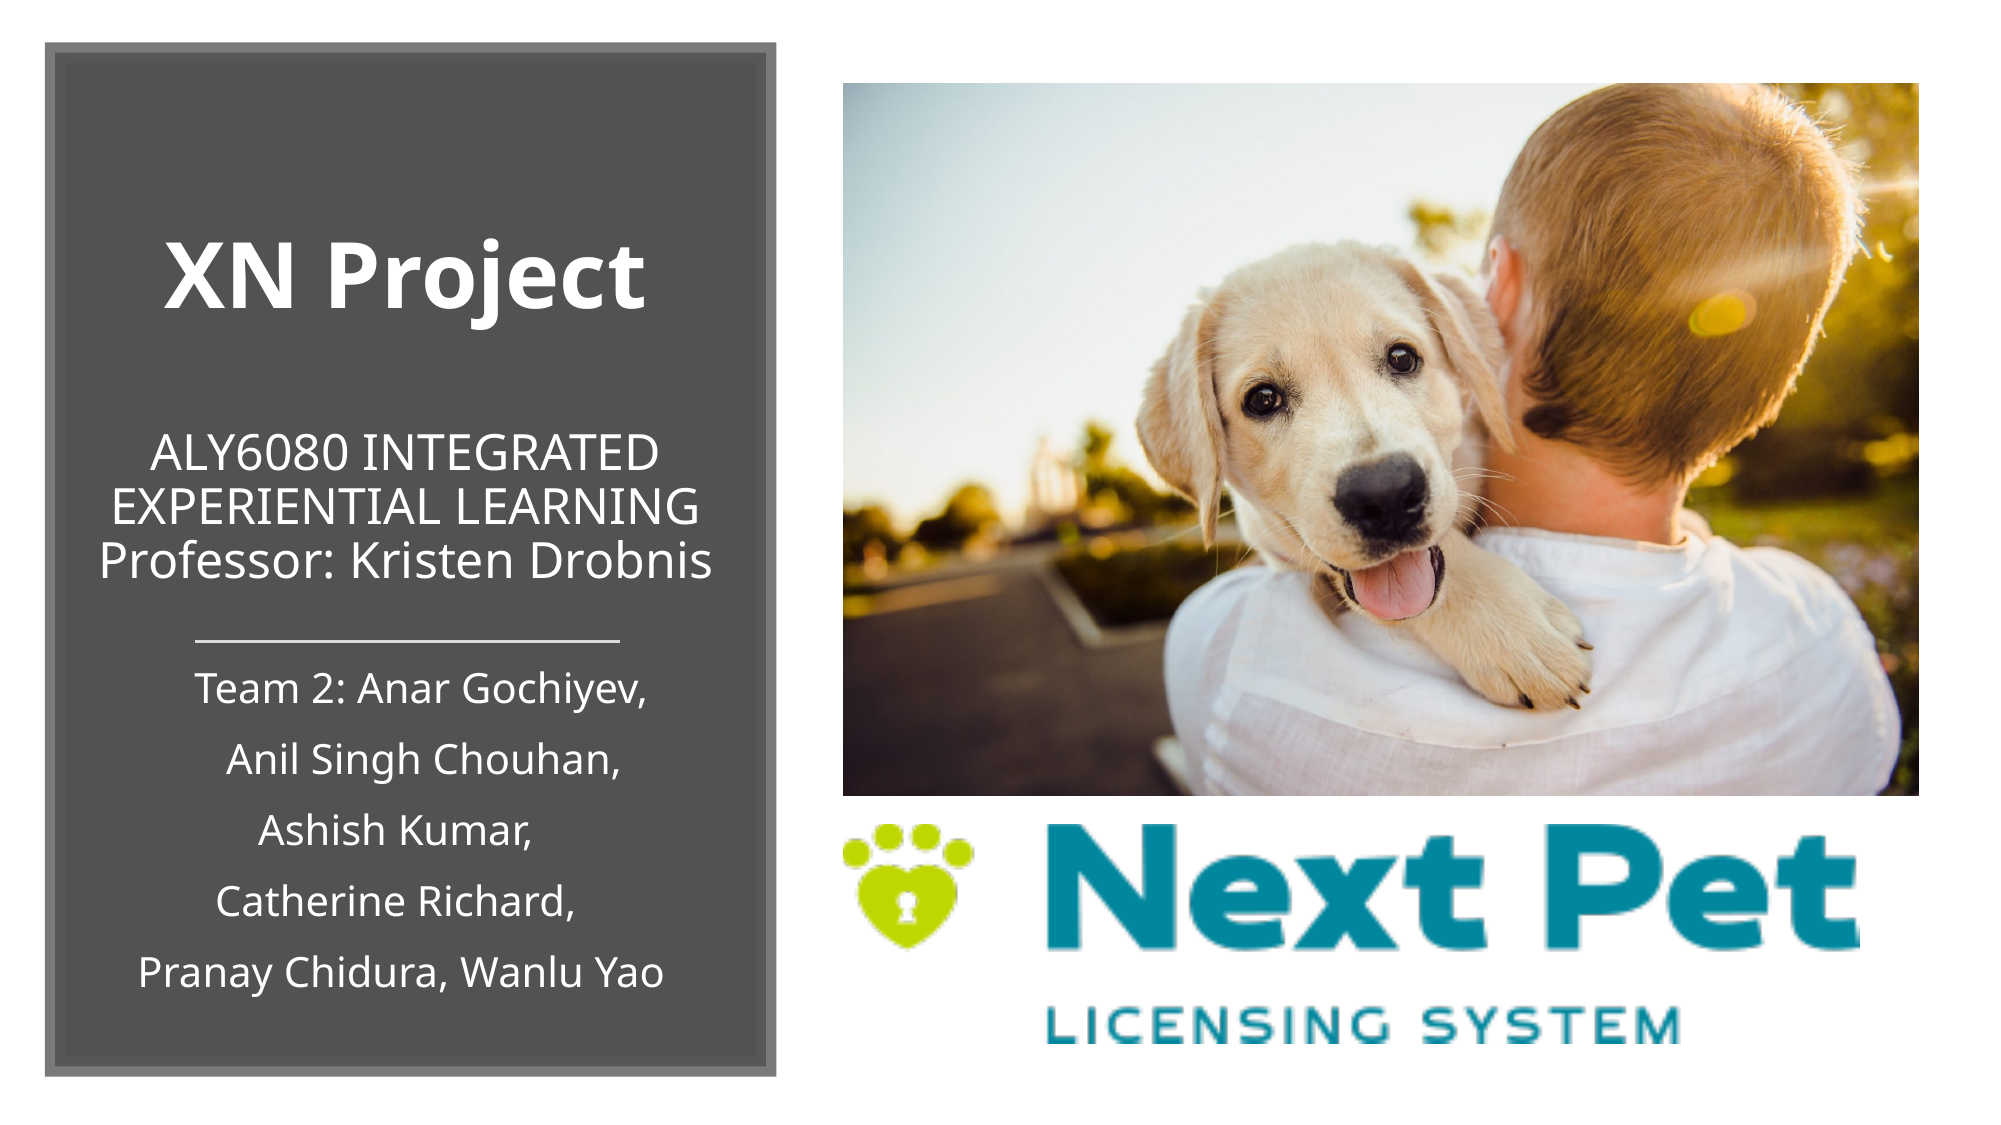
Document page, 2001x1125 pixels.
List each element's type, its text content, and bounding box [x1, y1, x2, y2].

picture [843, 83, 1919, 796]
picture [843, 824, 1860, 1044]
title XN Project ALY6080 INTEGRATED EXPERIENTIAL LEARNING Professor: Kristen Drobnis [61, 113, 751, 672]
text_box [54, 52, 767, 1067]
subtitle Team 2: Anar Gochiyev, Anil Singh Chouhan, Ashish Kumar, Catherine Richard, Pranay Chidura, Wanlu Yao [61, 654, 742, 1046]
